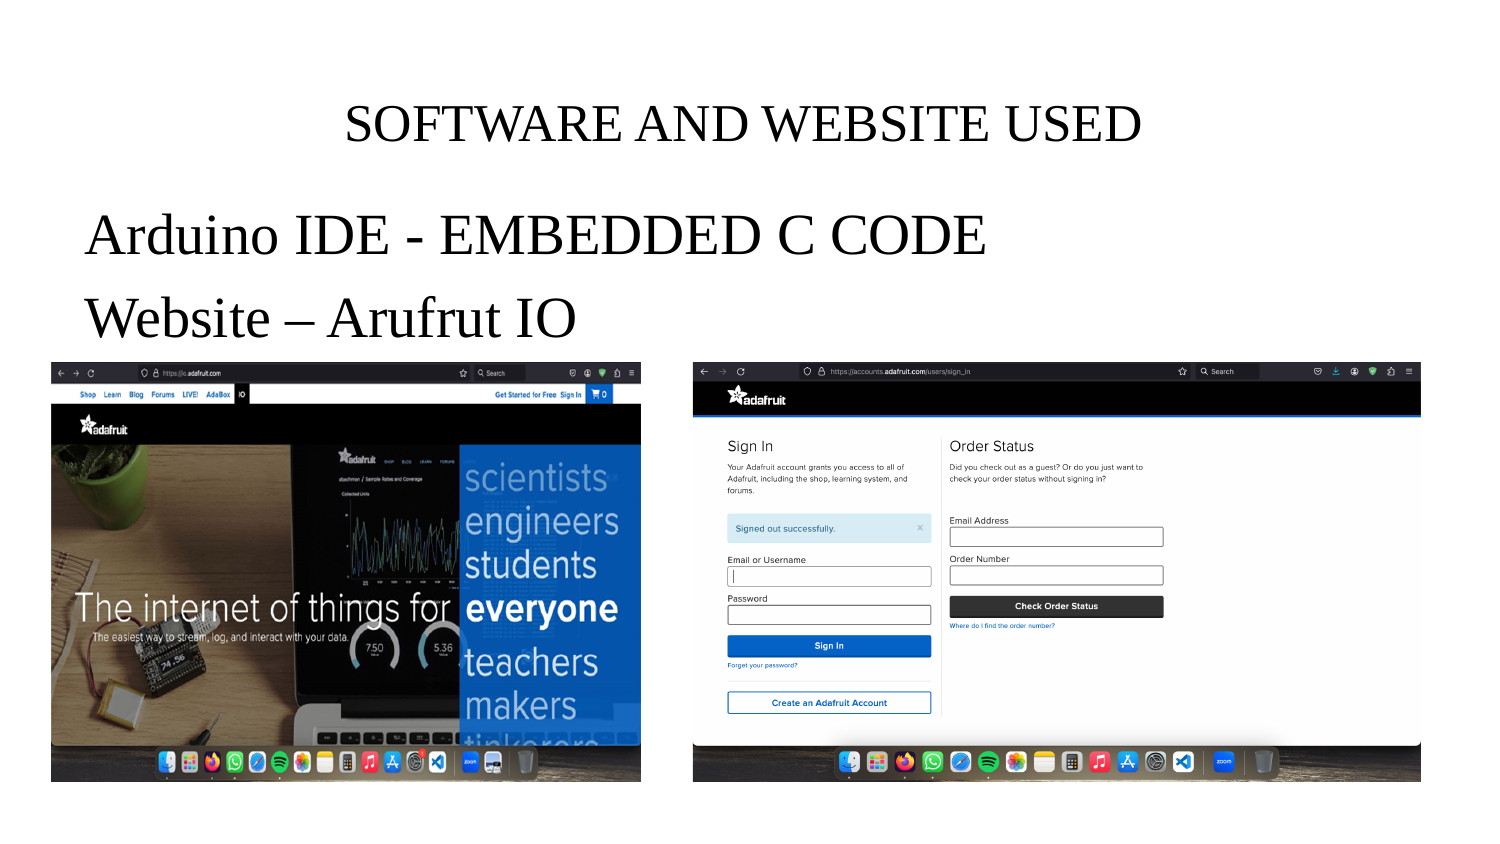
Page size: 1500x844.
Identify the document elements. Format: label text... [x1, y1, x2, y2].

title SOFTWARE AND WEBSITE USED [51, 72, 1449, 167]
picture [50, 362, 641, 782]
text_box [705, 88, 1272, 113]
list Arduino IDE - EMBEDDED C CODE Website – Arufrut IO [51, 189, 1449, 750]
picture [692, 362, 1422, 782]
